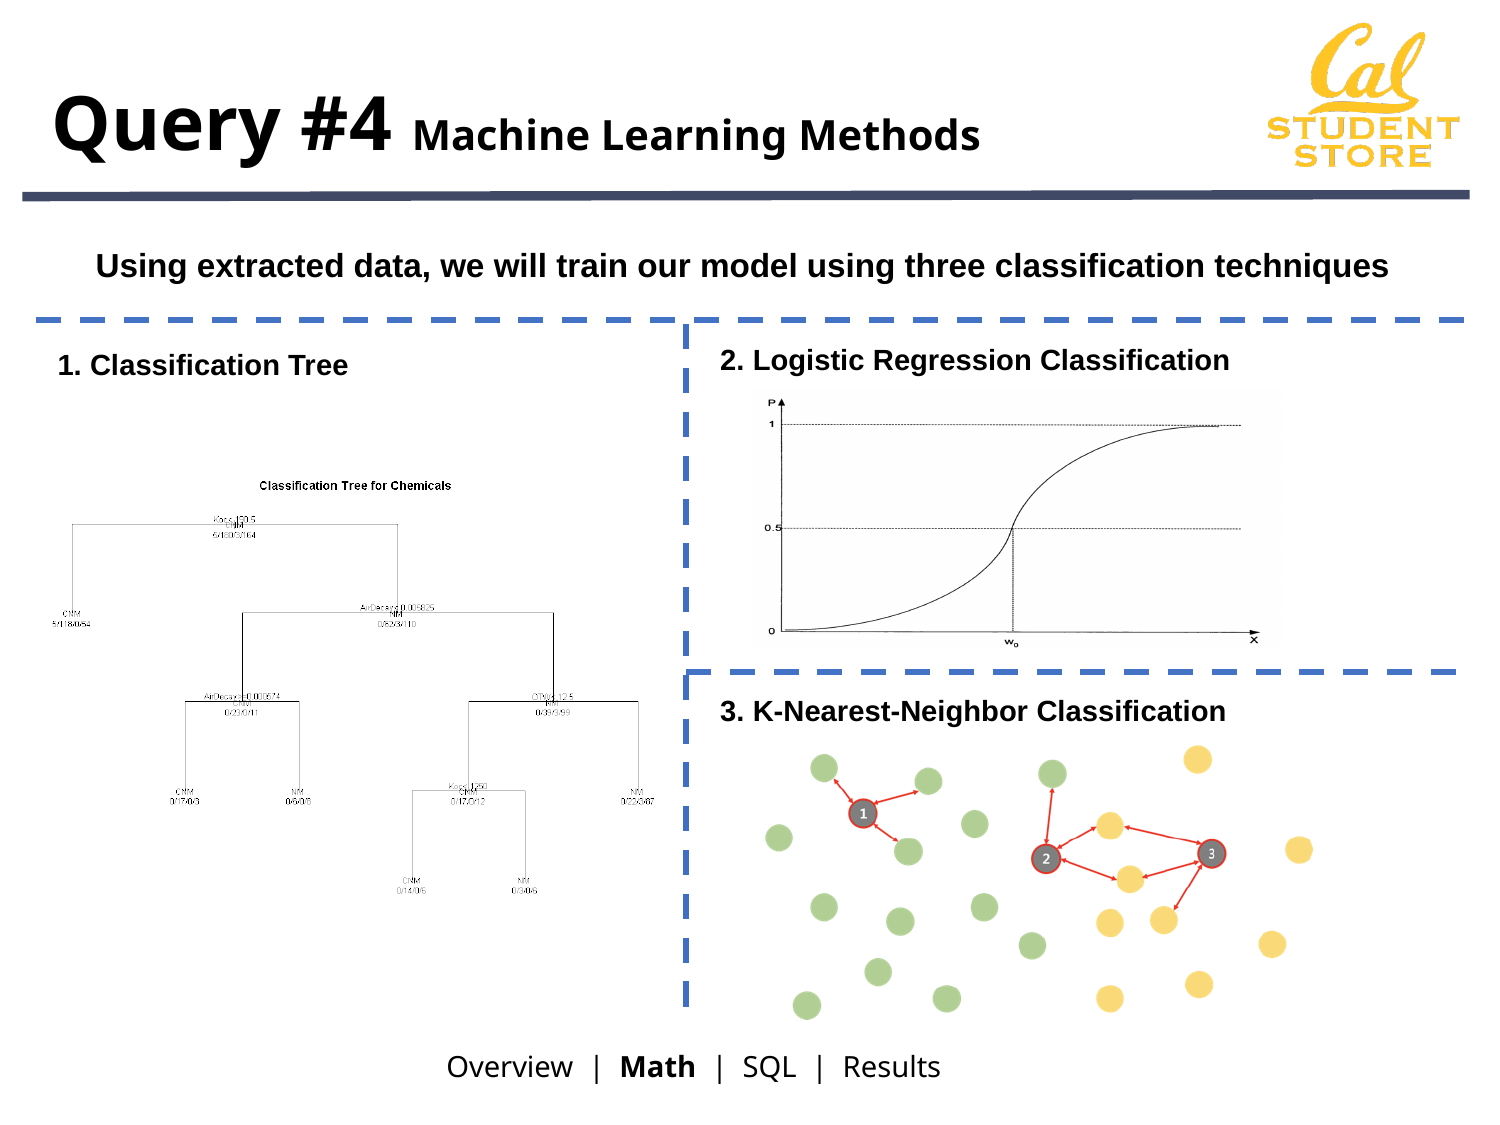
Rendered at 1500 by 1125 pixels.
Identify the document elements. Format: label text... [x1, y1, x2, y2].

text_box Using extracted data, we will train our model using three classification techniques [80, 236, 1424, 292]
picture [749, 387, 1283, 654]
text_box 2. Logistic Regression Classification [705, 333, 1379, 384]
picture [731, 739, 1407, 1037]
picture [0, 460, 687, 956]
text_box Query #4 Machine Learning Methods [36, 67, 1243, 174]
picture [1260, 13, 1468, 188]
text_box 3. K-Nearest-Neighbor Classification [705, 684, 1379, 735]
text_box 1. Classification Tree [42, 338, 407, 389]
text_box Overview | Math | SQL | Results [431, 1041, 1070, 1092]
